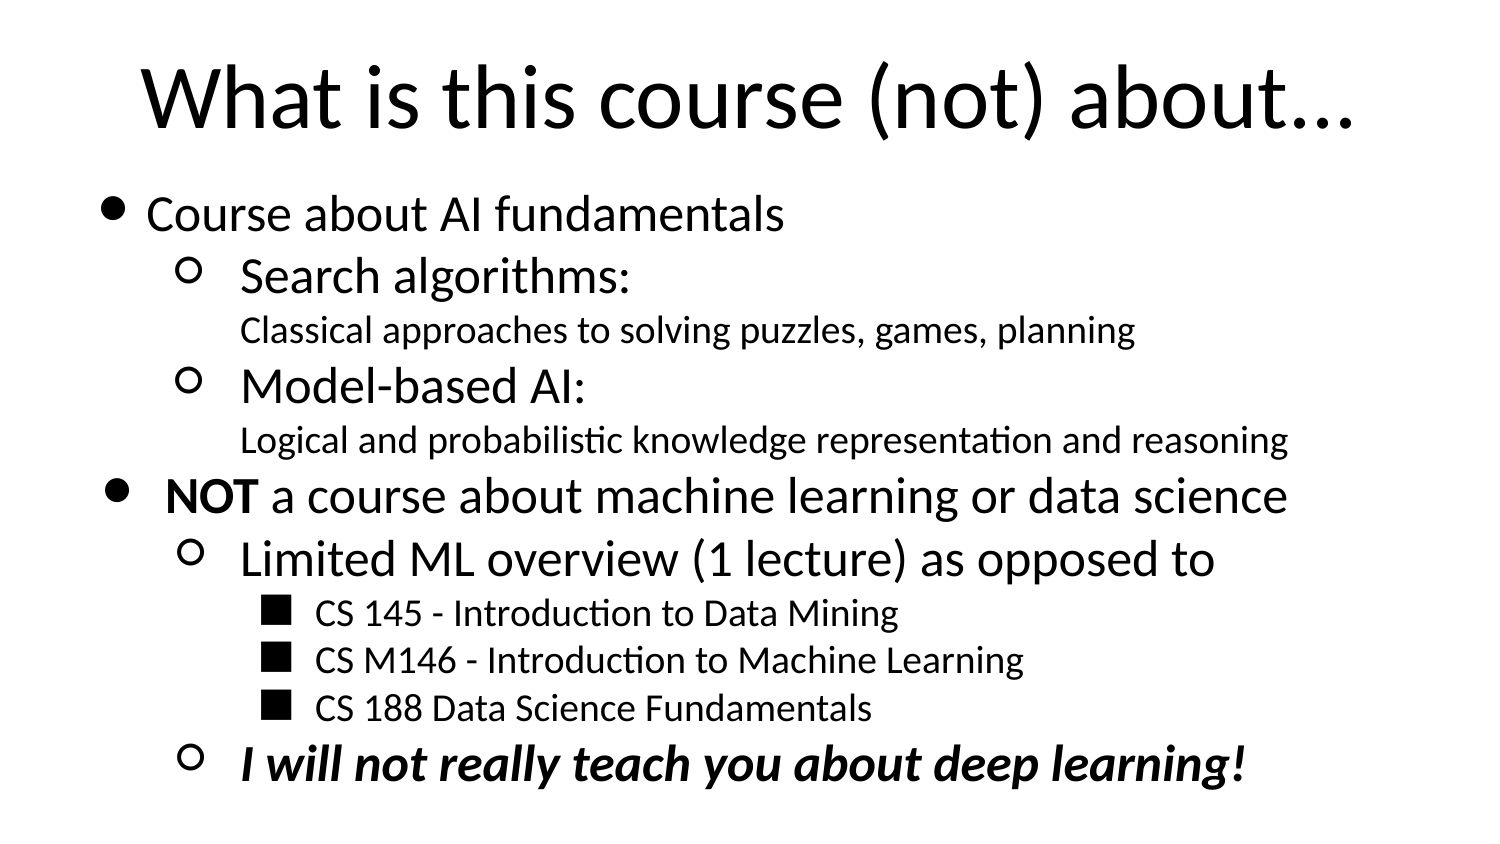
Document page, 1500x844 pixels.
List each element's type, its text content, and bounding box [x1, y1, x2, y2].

text_box Course about AI fundamentals Search algorithms: Classical approaches to solving puzzles, games, planning Model-based AI: Logical and probabilistic knowledge representation and reasoning NOT a course about machine learning or data science Limited ML overview (1 lecture) as opposed to CS 145 - Introduction to Data Mining CS M146 - Introduction to Machine Learning CS 188 Data Science Fundamentals I will not really teach you about deep learning! [75, 171, 1425, 772]
text_box What is this course (not) about... [75, 21, 1425, 162]
